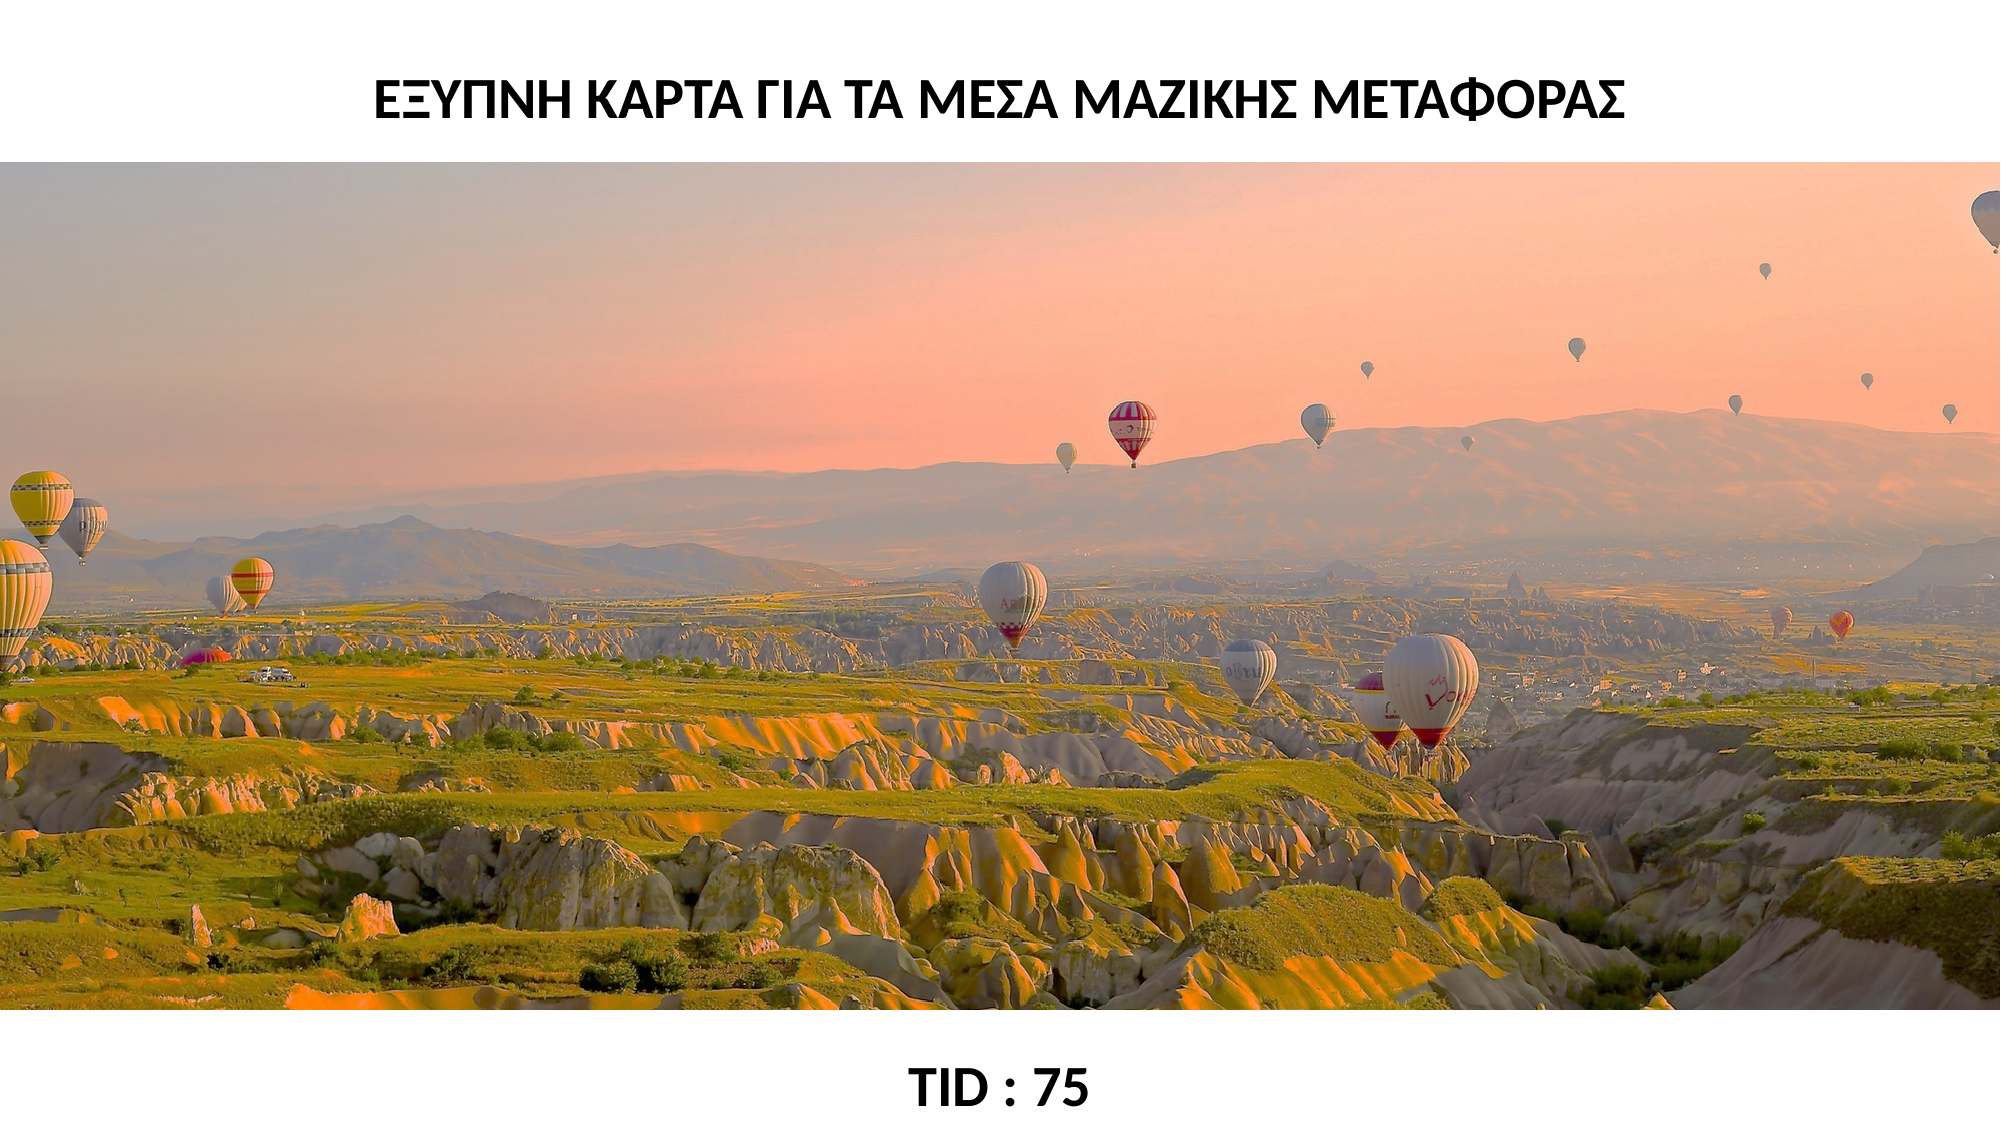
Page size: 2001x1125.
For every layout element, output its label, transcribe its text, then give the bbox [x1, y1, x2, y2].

text_box ΕΞΥΠΝΗ ΚΑΡΤΑ ΓΙΑ ΤΑ ΜΕΣΑ ΜΑΖΙΚΗΣ ΜΕΤΑΦΟΡΑΣ [76, 52, 1924, 138]
text_box TID : 75 [893, 1040, 1106, 1125]
picture [0, 162, 2000, 1010]
